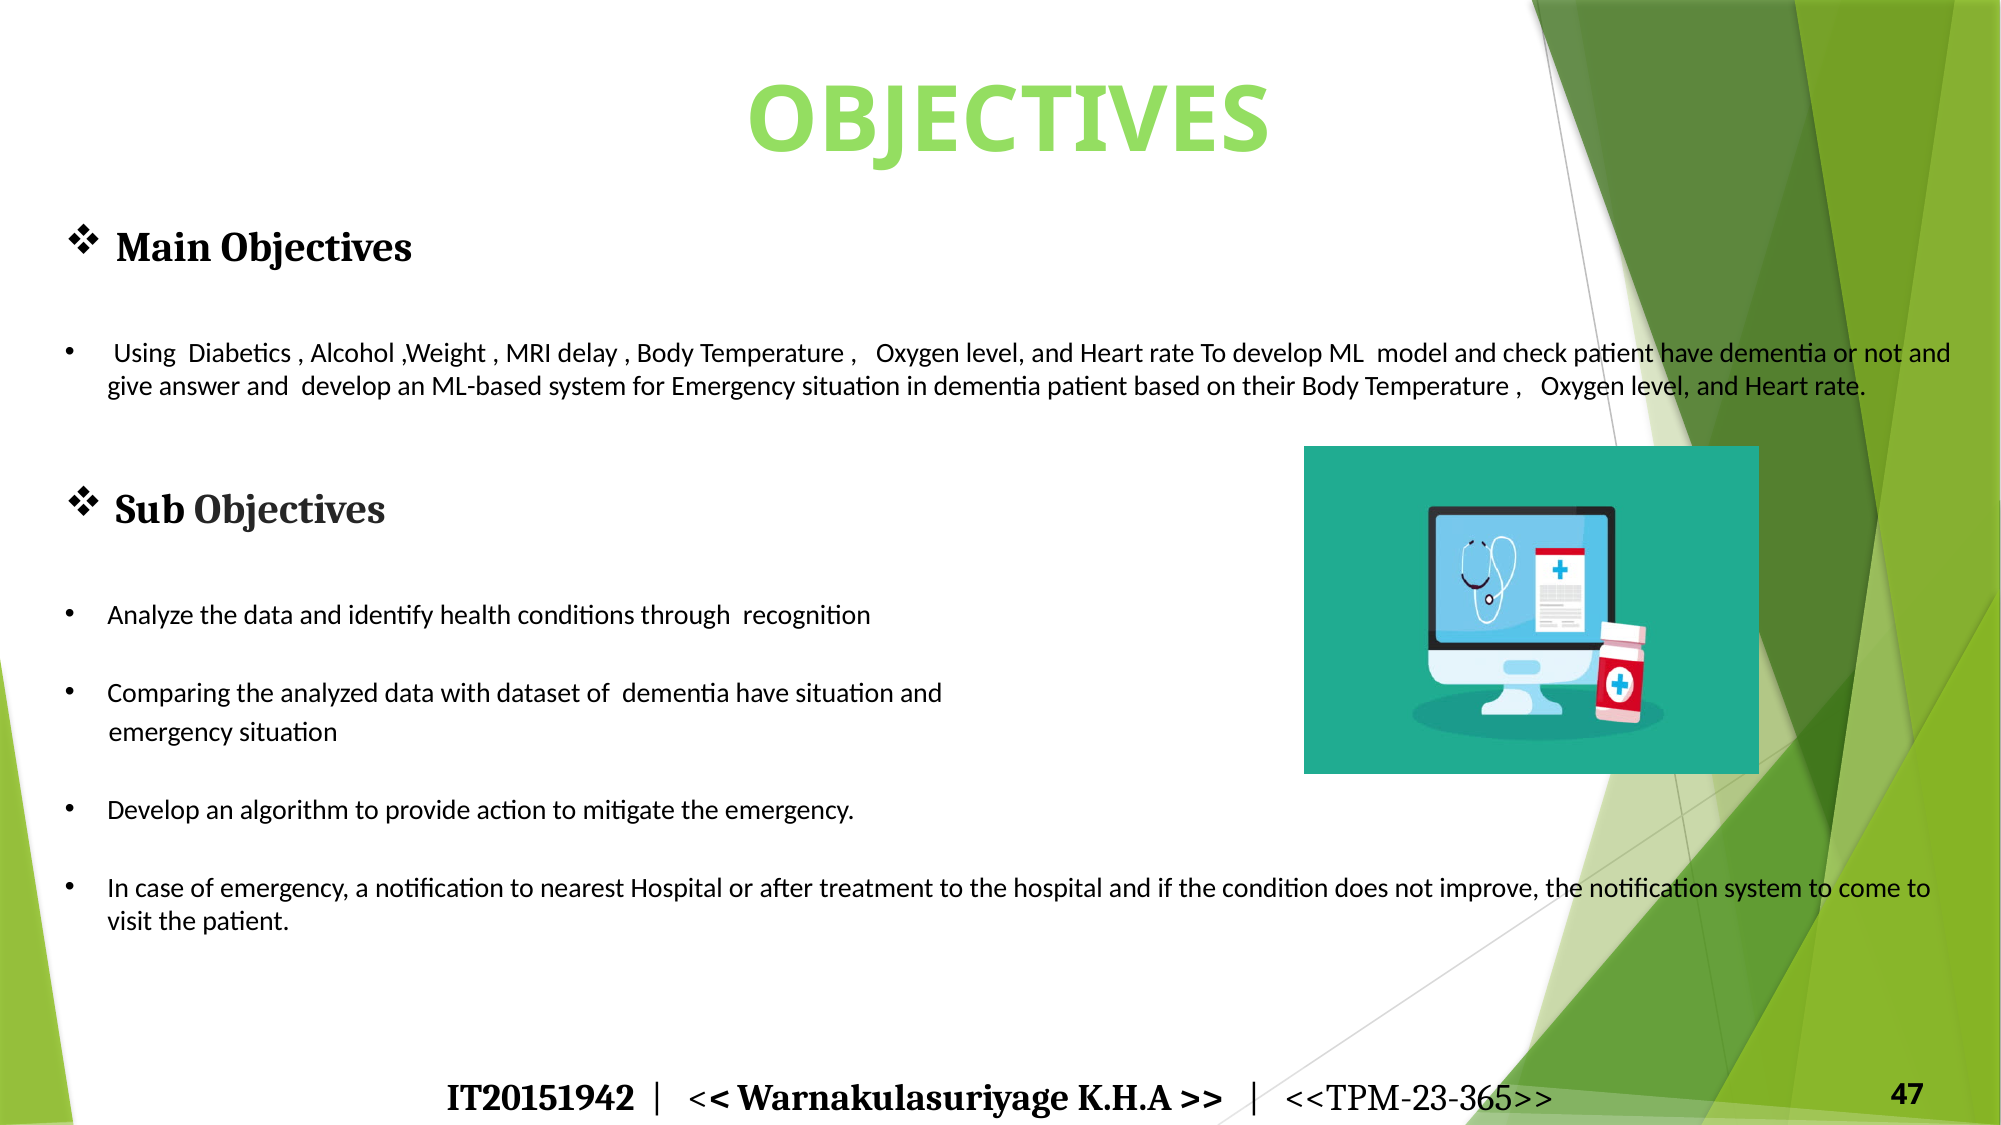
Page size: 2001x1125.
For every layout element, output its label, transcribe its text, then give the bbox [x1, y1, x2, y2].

text_box Main Objectives Using Diabetics , Alcohol ,Weight , MRI delay , Body Temperature , Oxygen level, and Heart rate To develop ML model and check patient have dementia or not and give answer and develop an ML-based system for Emergency situation in dementia patient based on their Body Temperature , Oxygen level, and Heart rate. Sub Objectives Analyze the data and identify health conditions through recognition Comparing the analyzed data with dataset of dementia have situation and emergency situation Develop an algorithm to provide action to mitigate the emergency. In case of emergency, a notification to nearest Hospital or after treatment to the hospital and if the condition does not improve, the notification system to come to visit the patient. [50, 212, 1967, 950]
text_box IT20151942 | << Warnakulasuriyage K.H.A >> | <<TPM-23-365>> [430, 1064, 1635, 1125]
text_box OBJECTIVES [50, 50, 1967, 180]
picture [1303, 446, 1760, 775]
